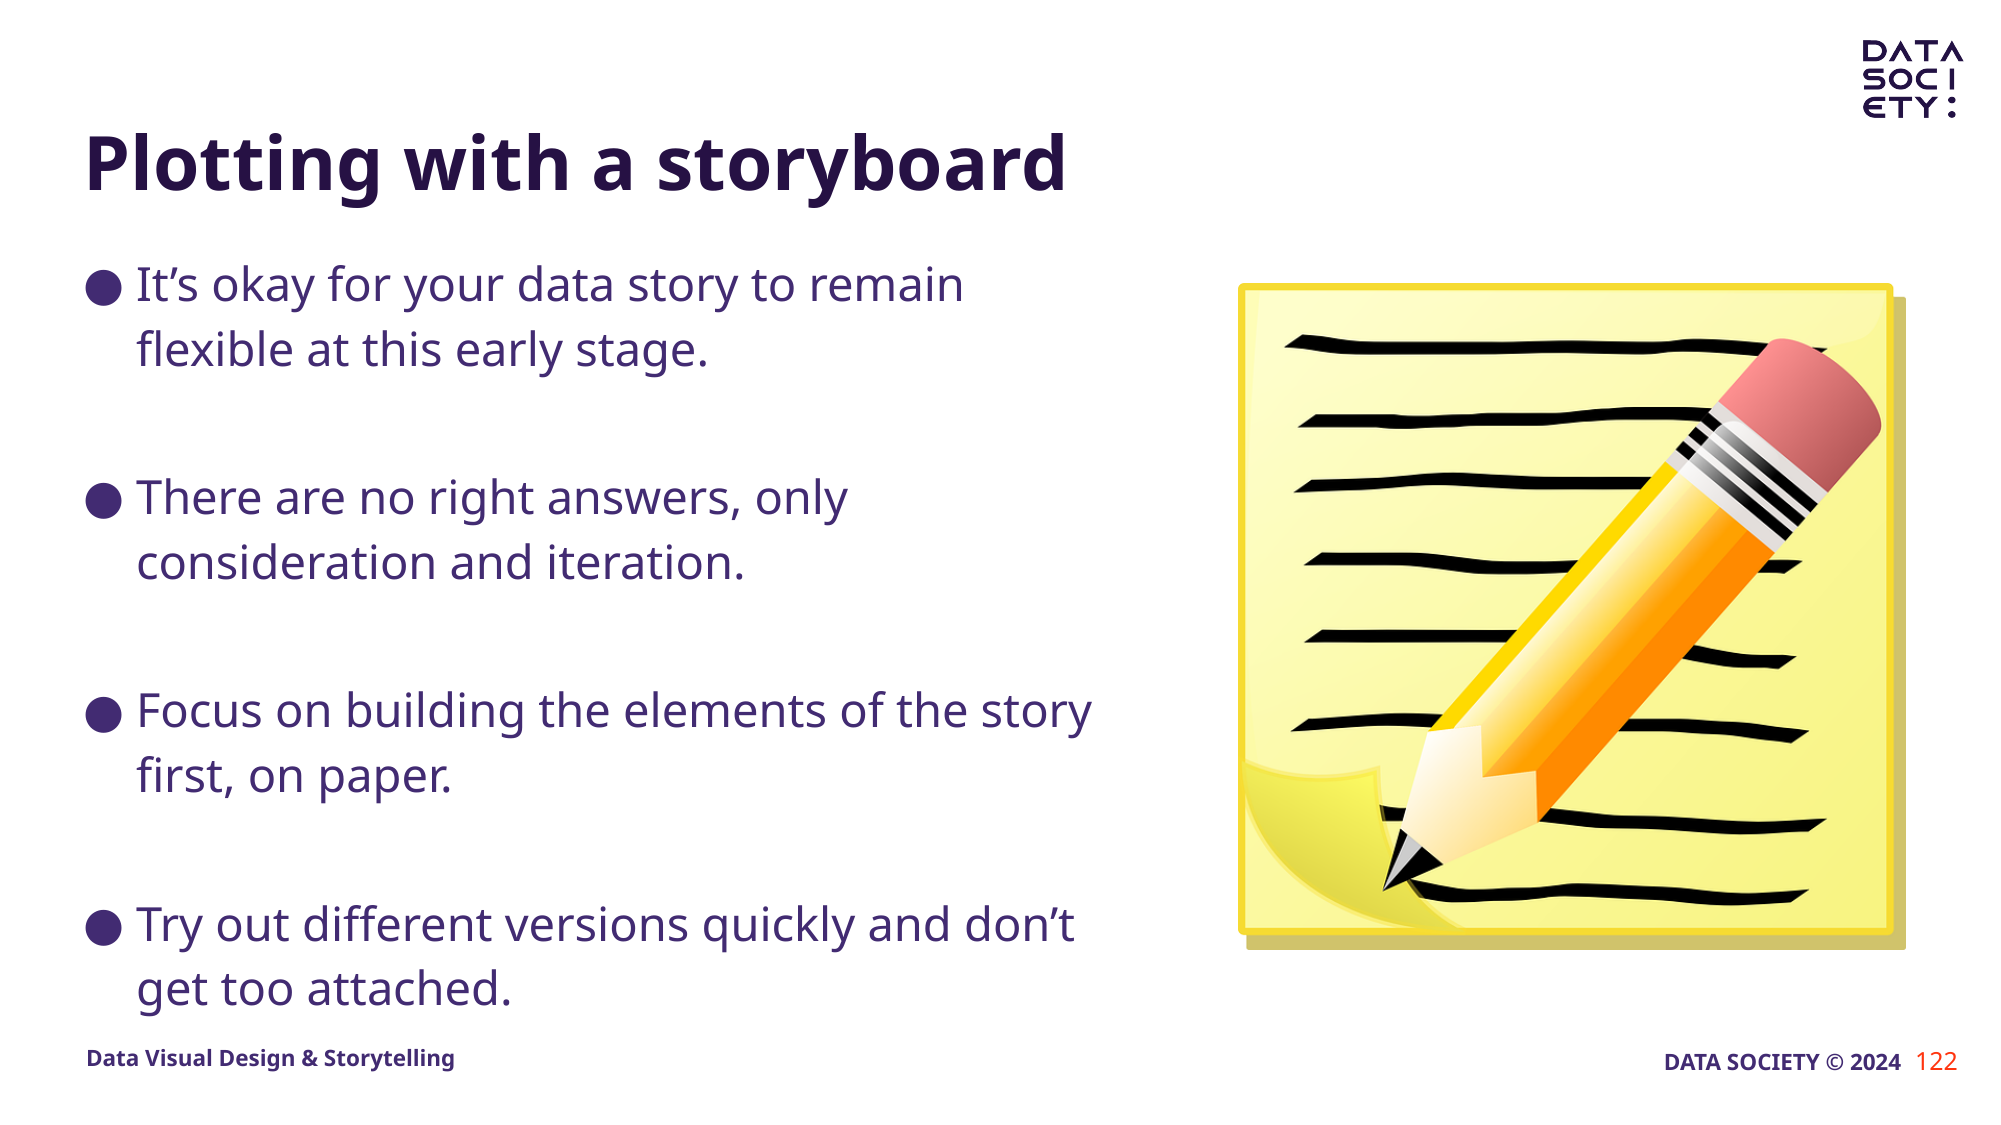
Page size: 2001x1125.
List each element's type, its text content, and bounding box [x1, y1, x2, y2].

title Plotting with a storyboard [68, 87, 1932, 213]
picture [1863, 40, 1964, 118]
text_box 122 [1853, 1019, 1973, 1106]
list It’s okay for your data story to remain flexible at this early stage. There are no right answers, only consideration and iteration. Focus on building the elements of the story first, on paper. Try out different versions quickly and don’t get too attached. [68, 238, 1132, 1024]
picture [1238, 282, 1906, 950]
